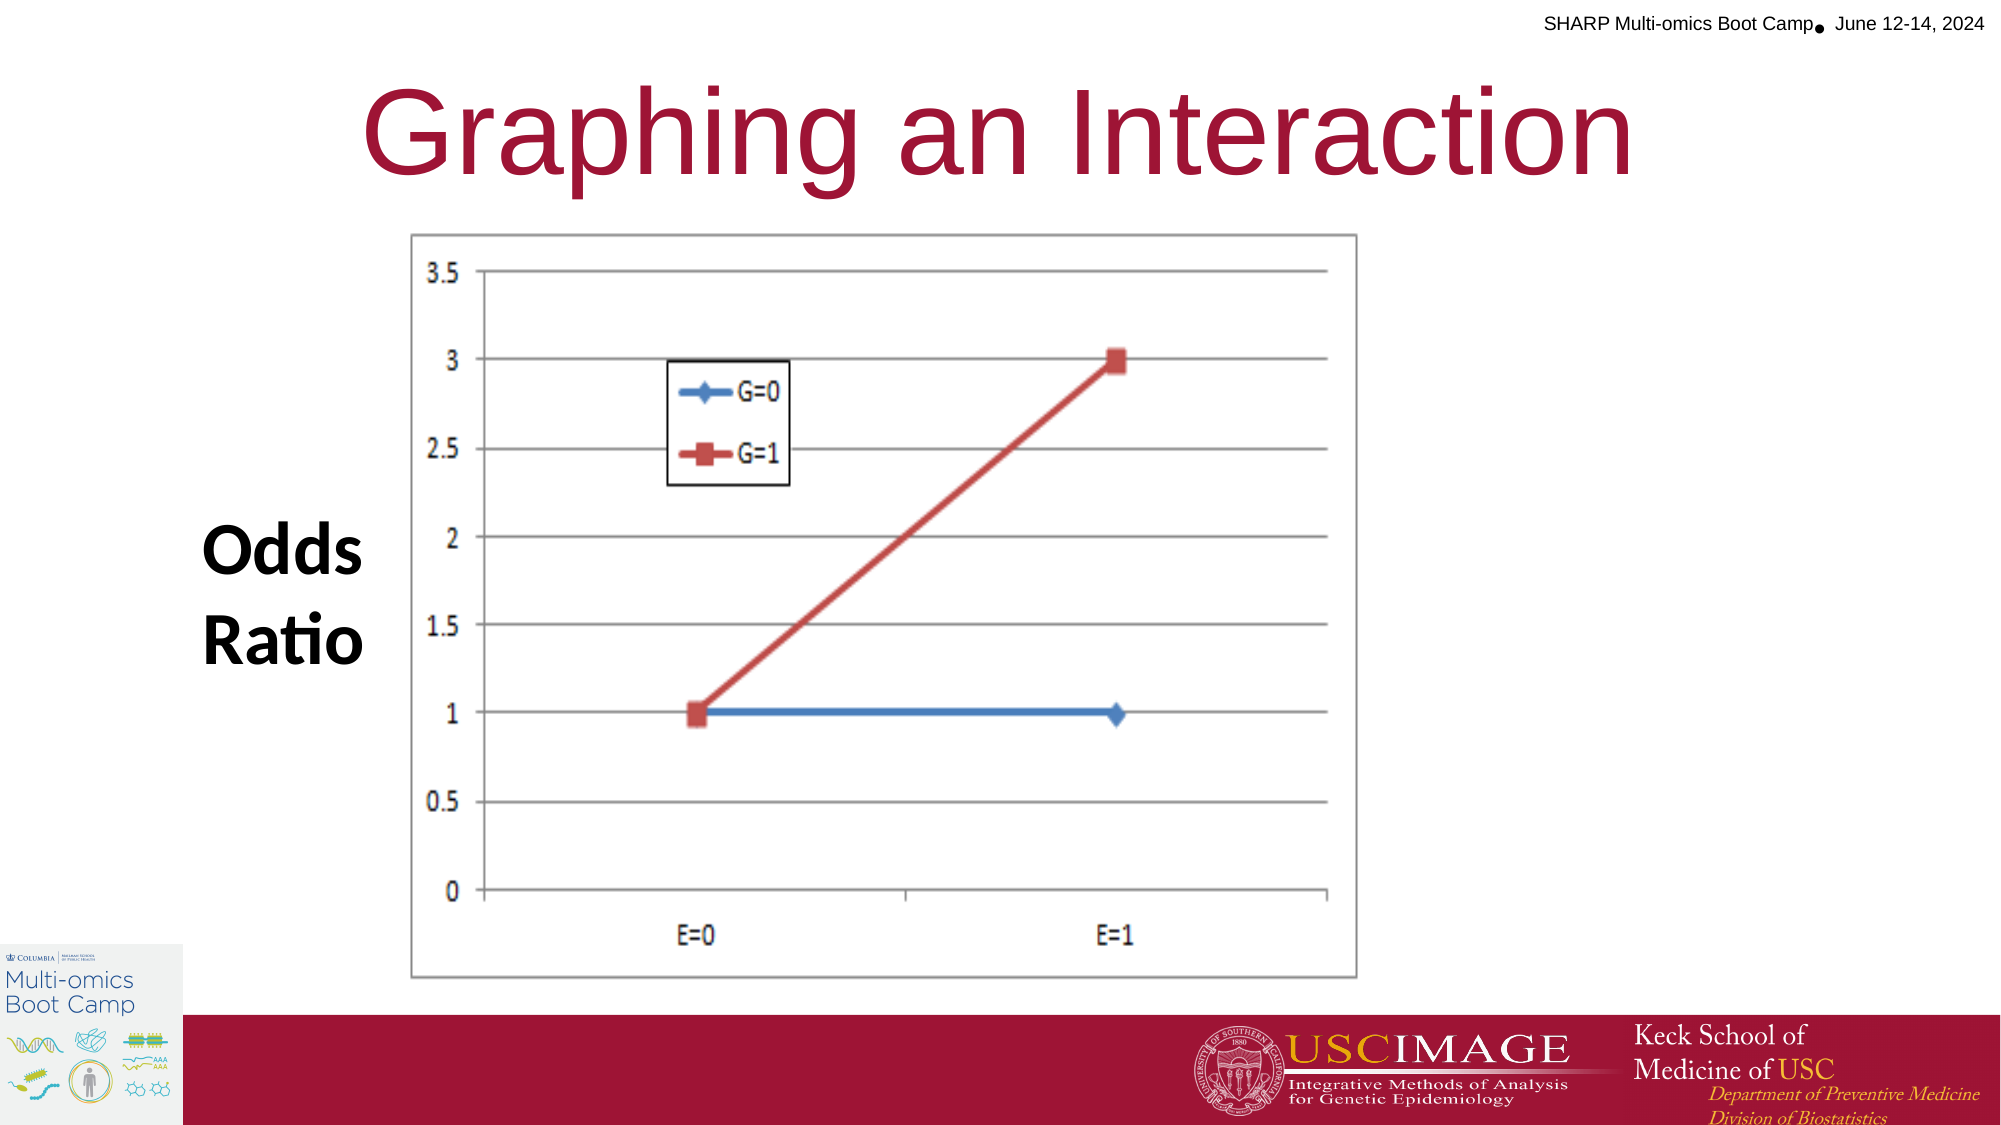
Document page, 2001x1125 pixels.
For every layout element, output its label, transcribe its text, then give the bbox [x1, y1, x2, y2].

picture [0, 944, 183, 1125]
picture [1178, 1012, 1713, 1125]
text_box Odds Ratio [187, 491, 404, 687]
picture [409, 232, 1360, 982]
title Graphing an Interaction [99, 45, 1900, 233]
